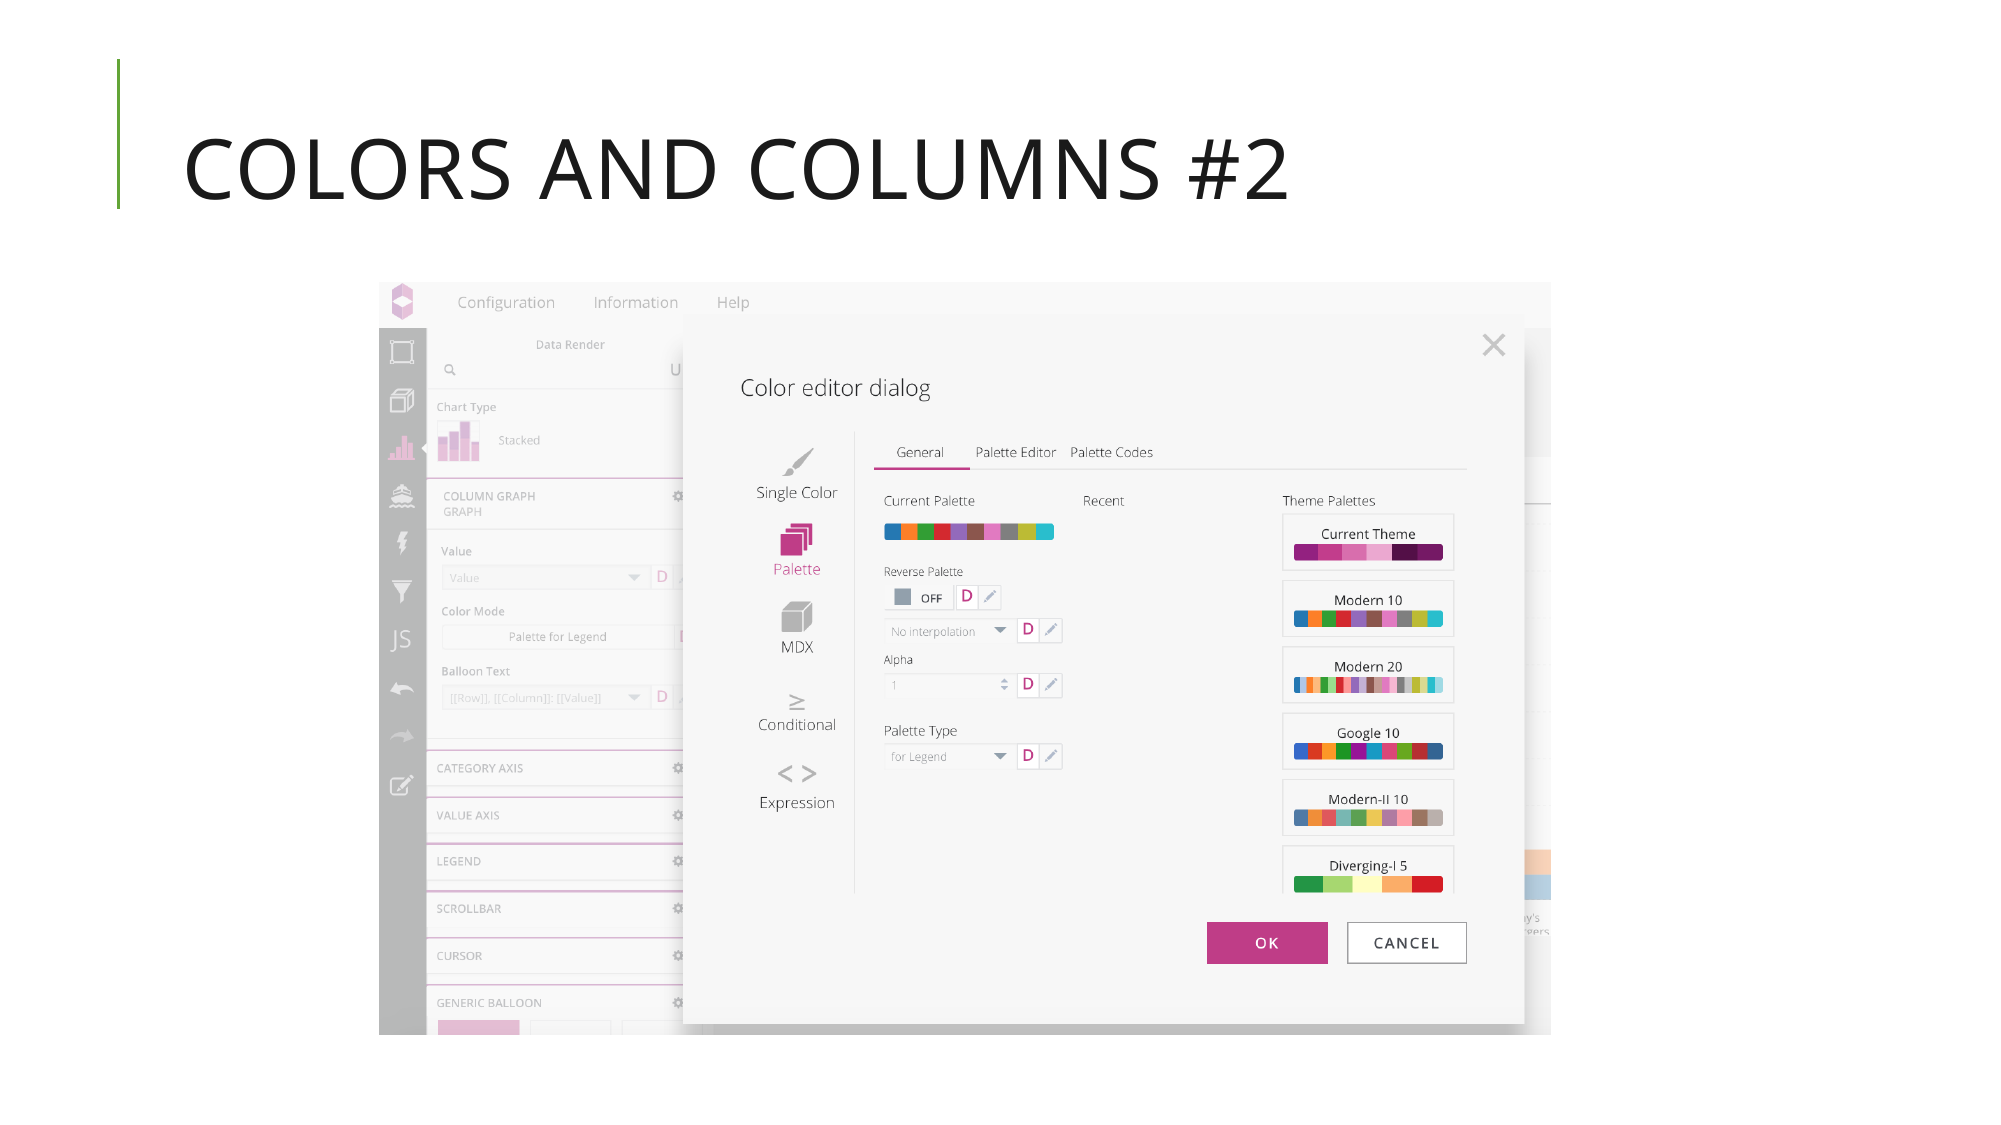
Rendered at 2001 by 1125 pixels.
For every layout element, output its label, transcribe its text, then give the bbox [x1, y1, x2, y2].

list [379, 282, 1552, 1036]
title COLORS AND COLUMNS #2 [168, 96, 1763, 255]
